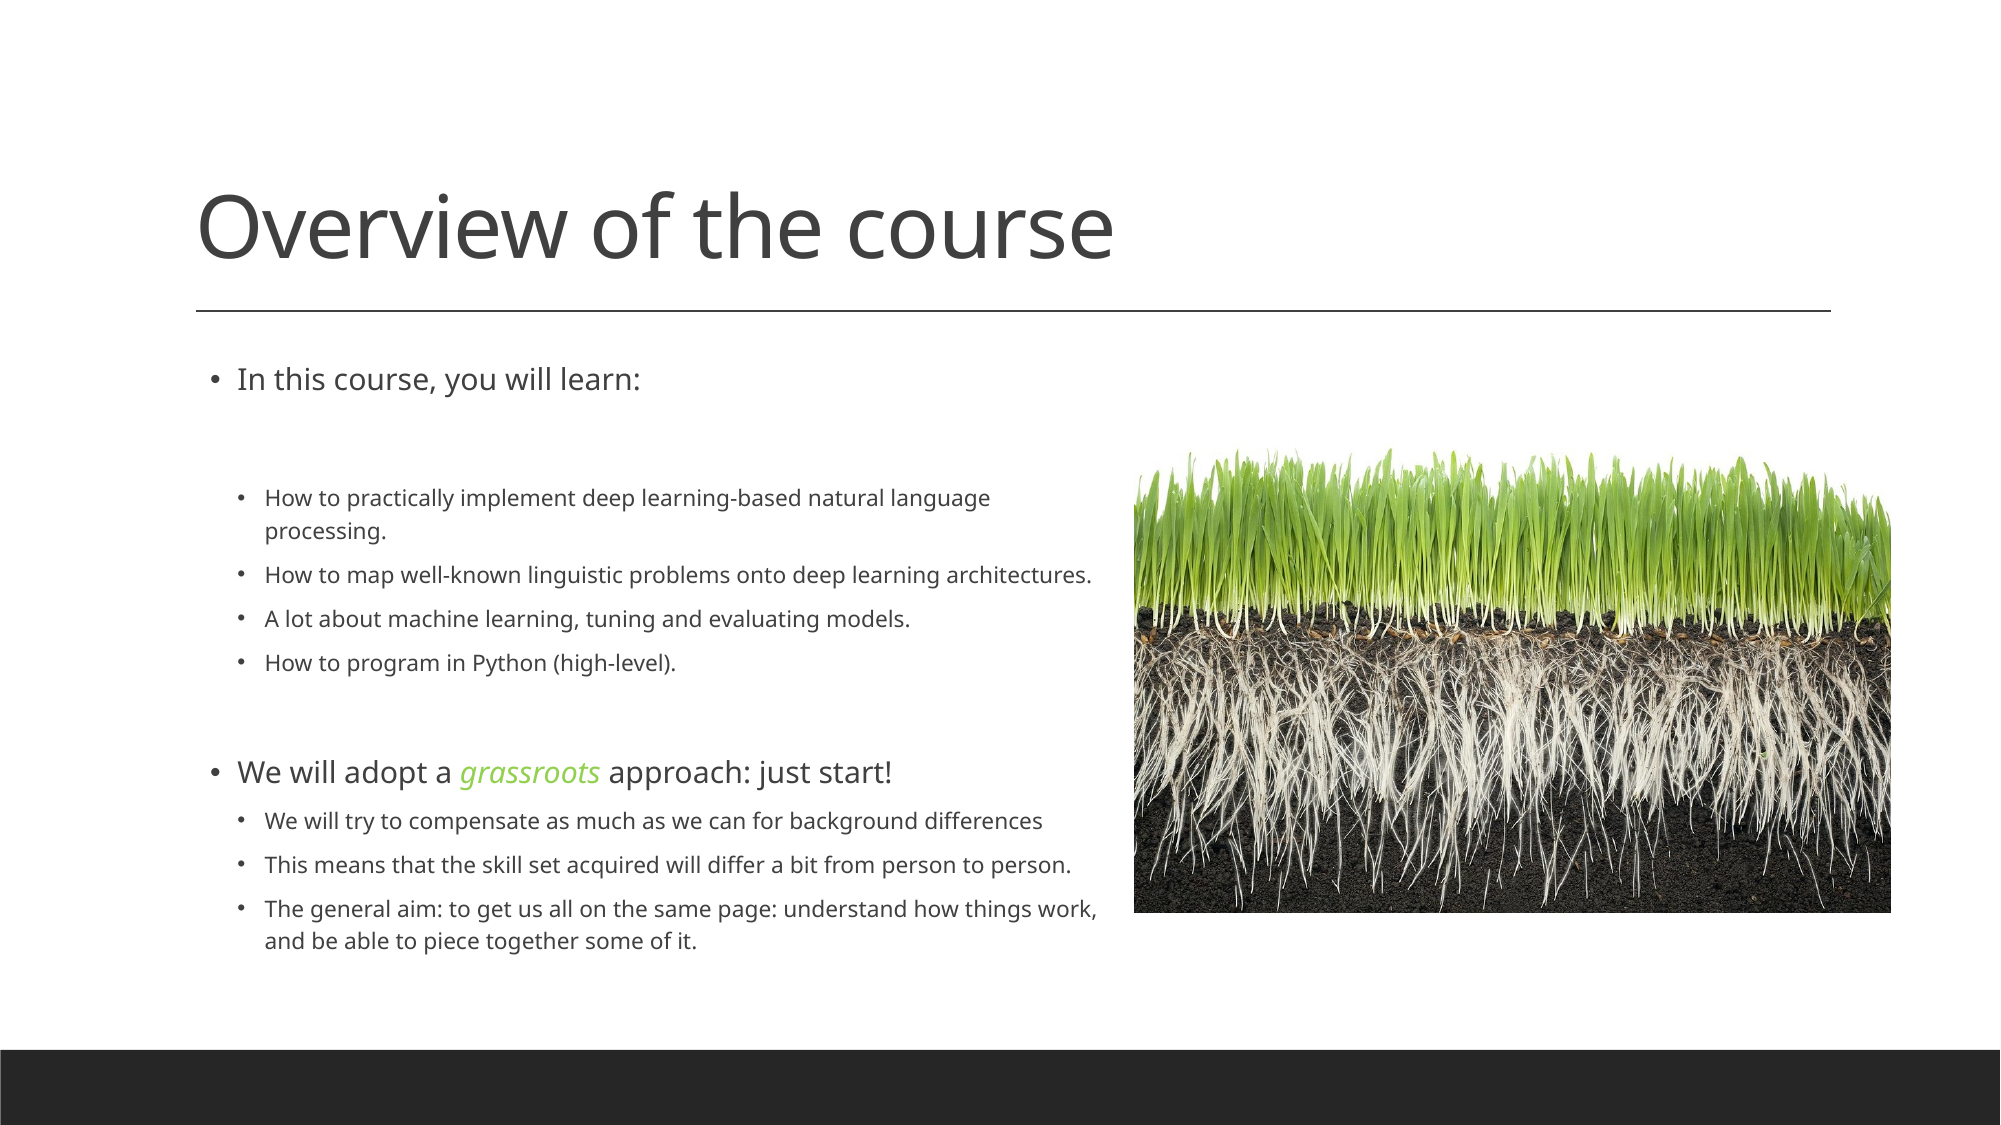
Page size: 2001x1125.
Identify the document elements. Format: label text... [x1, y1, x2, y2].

title Overview of the course [180, 47, 1830, 285]
picture [1133, 403, 1891, 914]
list In this course, you will learn: How to practically implement deep learning-based natural language processing. How to map well-known linguistic problems onto deep learning architectures. A lot about machine learning, tuning and evaluating models. How to program in Python (high-level). We will adopt a grassroots approach: just start! We will try to compensate as much as we can for background differences This means that the skill set acquired will differ a bit from person to person. The general aim: to get us all on the same page: understand how things work, and be able to piece together some of it. [180, 345, 1103, 991]
